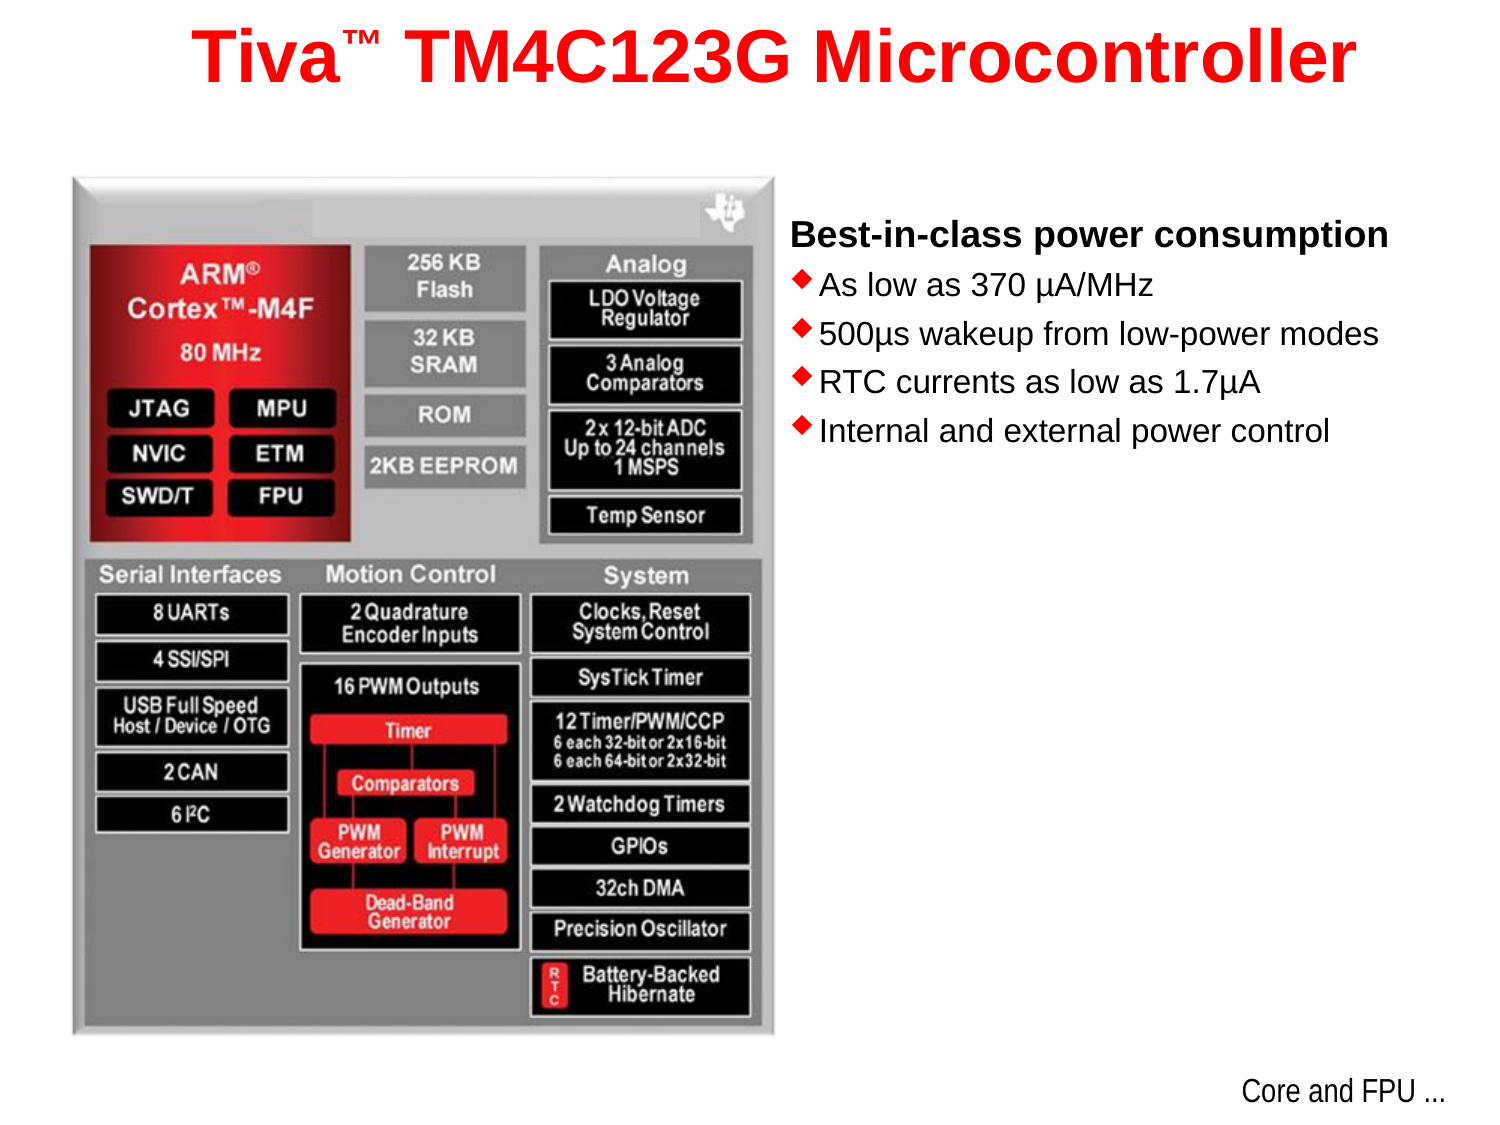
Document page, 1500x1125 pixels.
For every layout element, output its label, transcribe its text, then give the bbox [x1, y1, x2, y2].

text_box Best-in-class power consumption As low as 370 µA/MHz 500µs wakeup from low-power modes RTC currents as low as 1.7µA Internal and external power control [781, 210, 1500, 938]
text_box Core and FPU ... [1241, 1076, 1447, 1109]
title Tiva™ TM4C123G Microcontroller [50, 0, 1500, 150]
picture [70, 174, 778, 1039]
